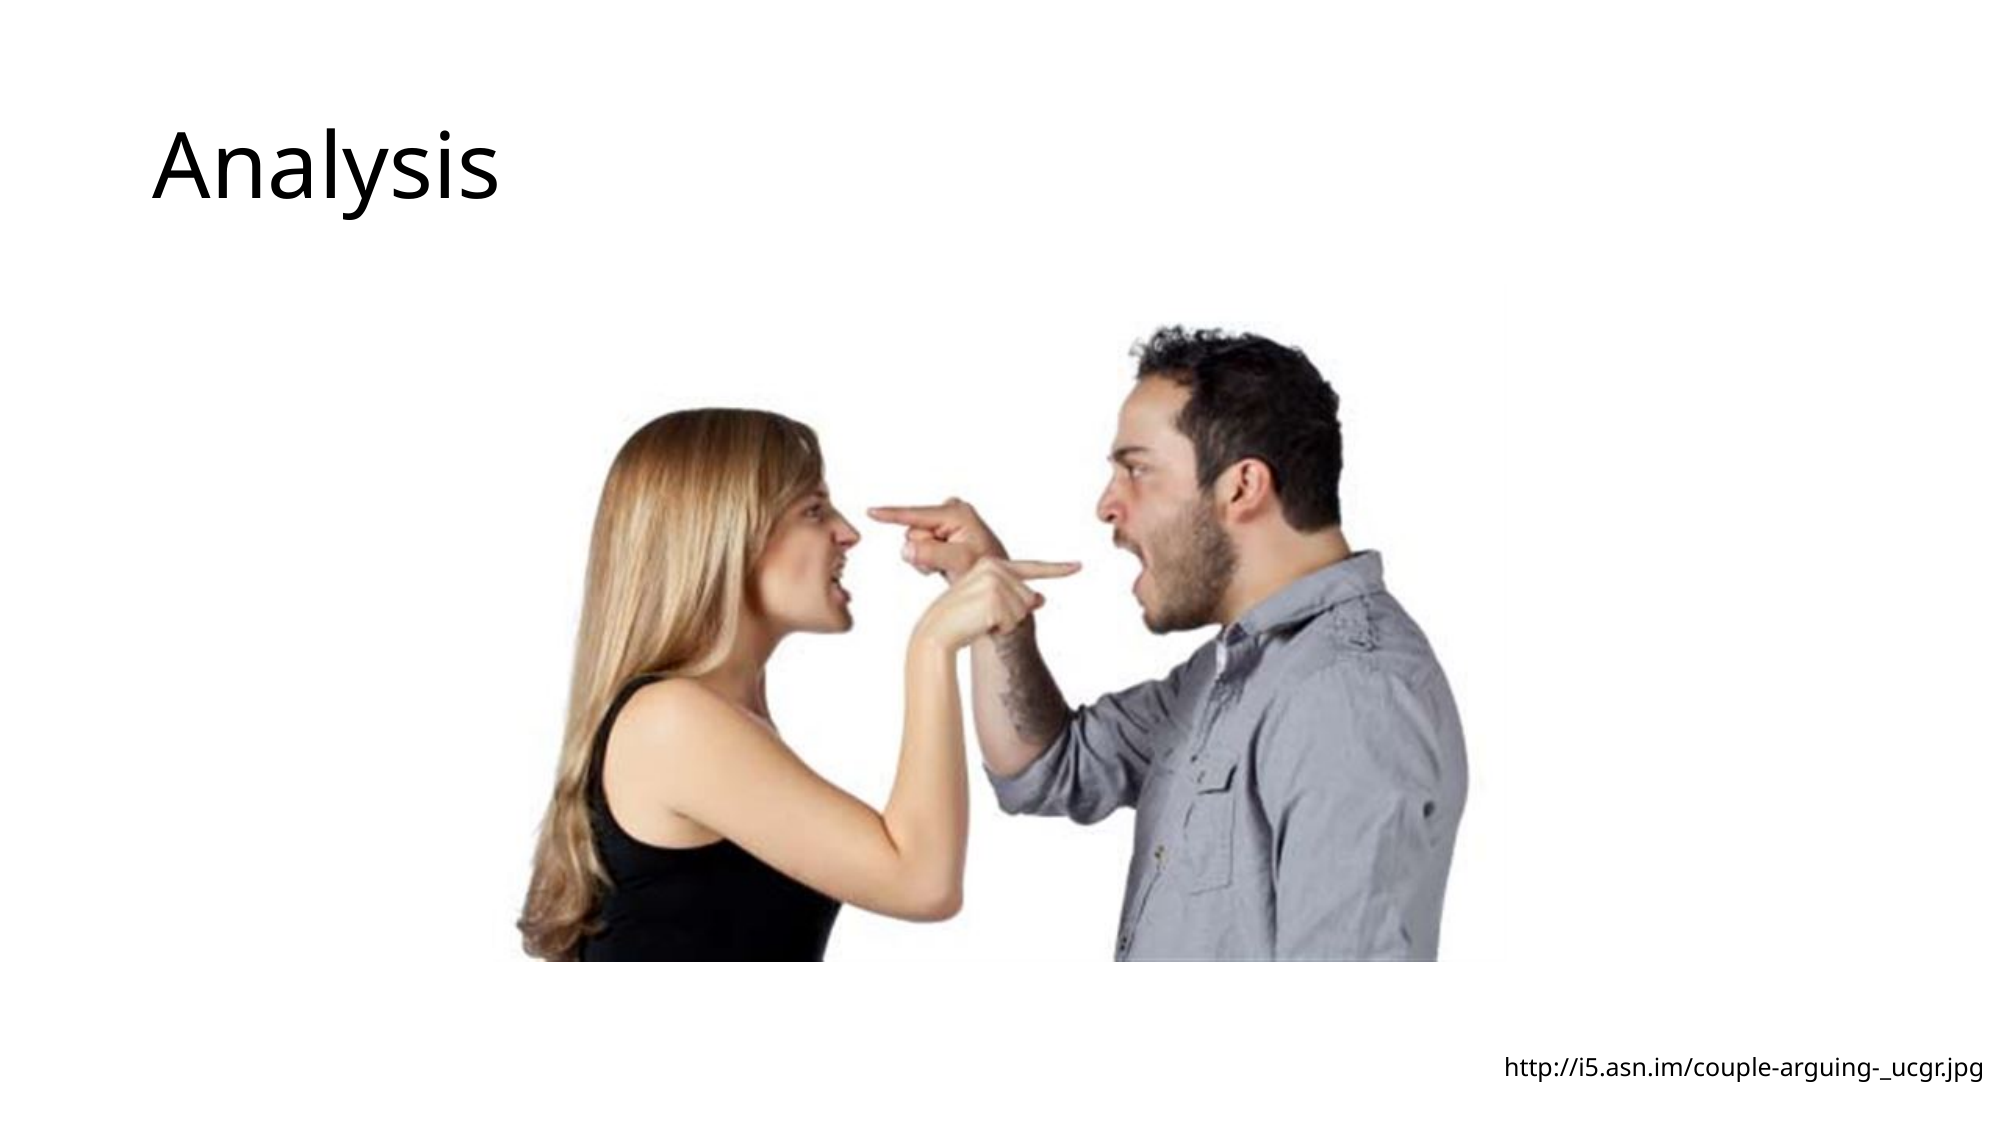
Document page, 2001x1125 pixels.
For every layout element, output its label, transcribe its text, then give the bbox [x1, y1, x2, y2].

picture [492, 284, 1508, 962]
text_box http://i5.asn.im/couple-arguing-_ucgr.jpg [0, 1029, 2000, 1104]
title Analysis [137, 59, 1863, 278]
